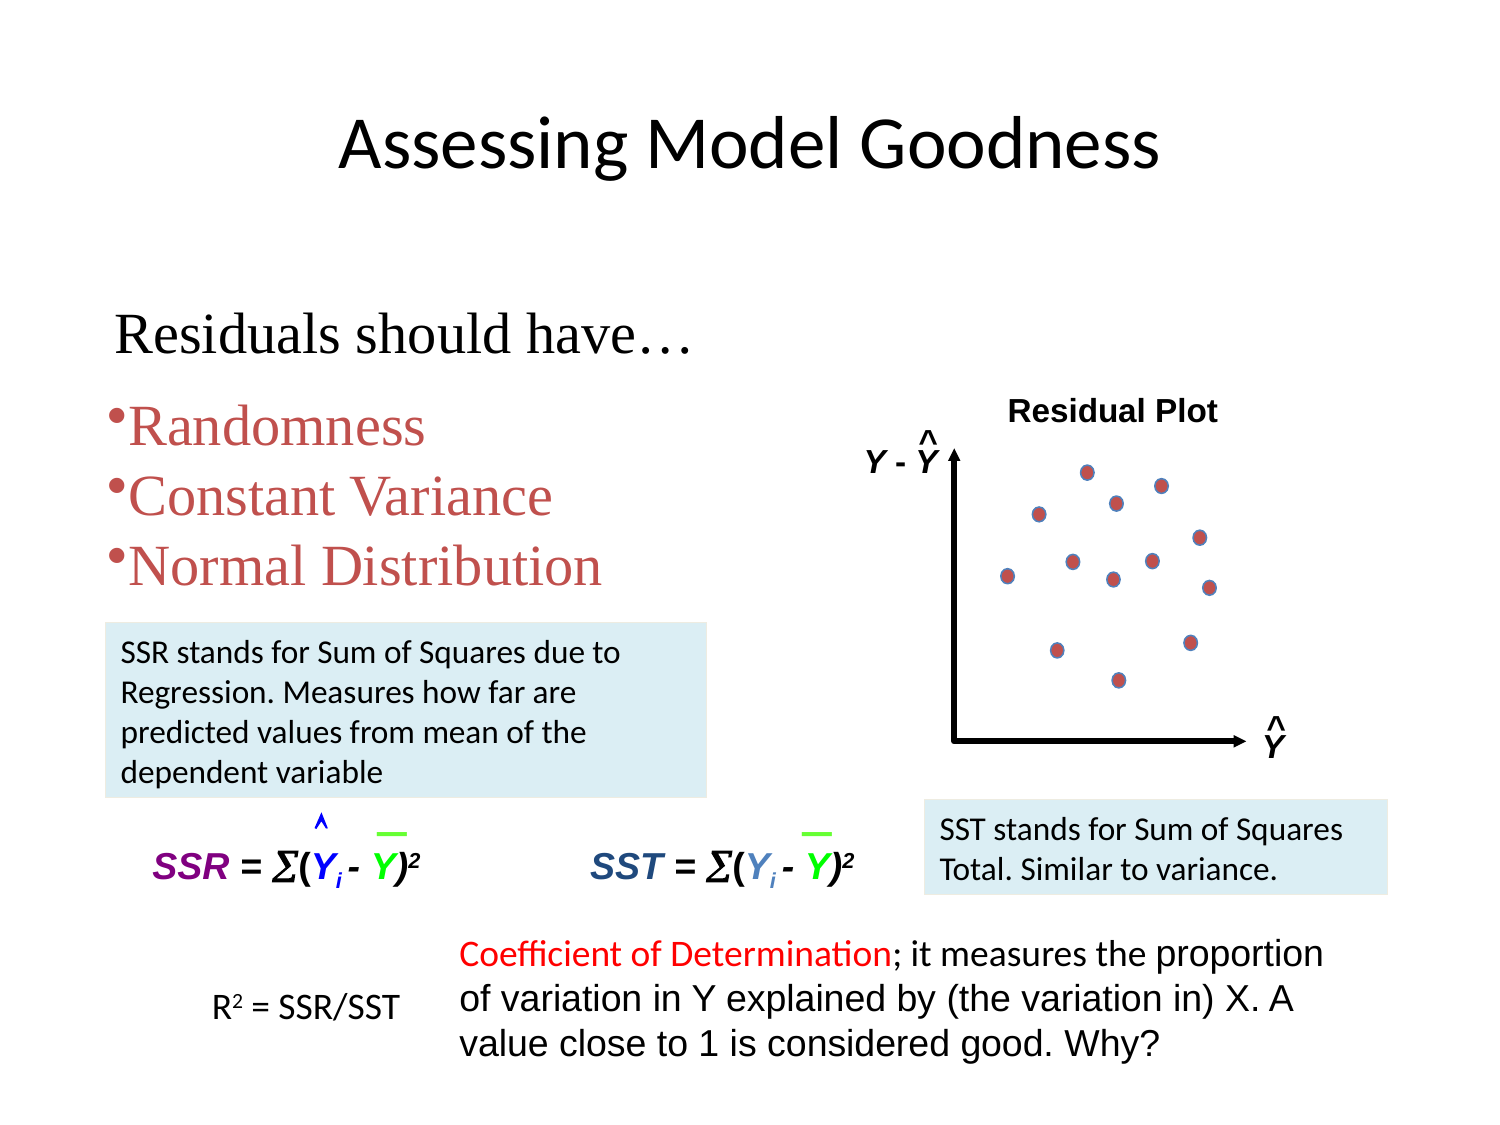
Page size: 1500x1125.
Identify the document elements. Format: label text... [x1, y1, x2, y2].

text_box SSR stands for Sum of Squares due to Regression. Measures how far are predicted values from mean of the dependent variable [105, 622, 707, 798]
text_box Randomness Constant Variance Normal Distribution [93, 380, 734, 605]
text_box SST stands for Sum of Squares Total. Similar to variance. [1004, 799, 1388, 895]
text_box Coefficient of Determination; it measures the proportion of variation in Y explained by (the variation in) X. A value close to 1 is considered good. Why? [444, 921, 1358, 1117]
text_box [848, 381, 1301, 774]
text_box R2 = SSR/SST [197, 1008, 416, 1035]
title Assessing Model Goodness [75, 45, 1425, 233]
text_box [137, 762, 1001, 1000]
text_box Residuals should have… [99, 287, 724, 373]
